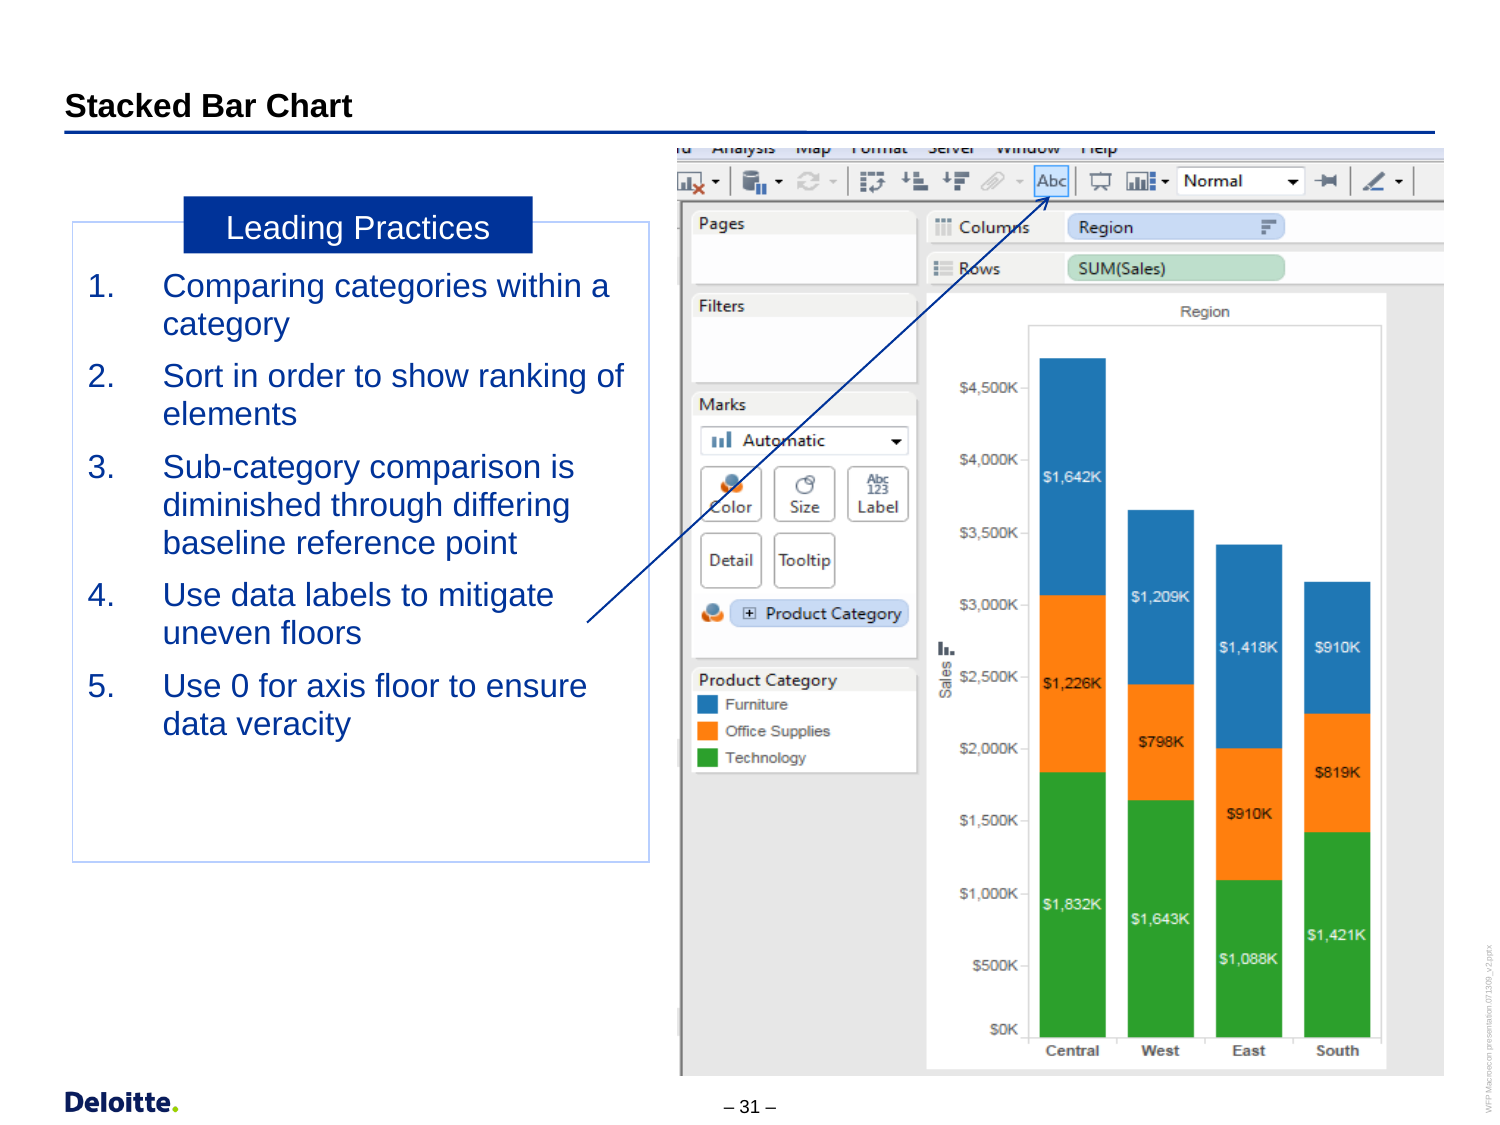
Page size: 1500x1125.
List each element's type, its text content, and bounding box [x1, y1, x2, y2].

picture [64, 1090, 179, 1113]
text_box Leading Practices [183, 196, 533, 254]
title Stacked Bar Chart [64, 81, 1434, 125]
list Comparing categories within a category Sort in order to show ranking of elements Sub-category comparison is diminished through differing baseline reference point Use data labels to mitigate uneven floors Use 0 for axis floor to ensure data veracity [72, 221, 244, 863]
picture [677, 148, 1444, 1077]
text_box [249, 228, 1251, 897]
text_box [586, 196, 1051, 623]
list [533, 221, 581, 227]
